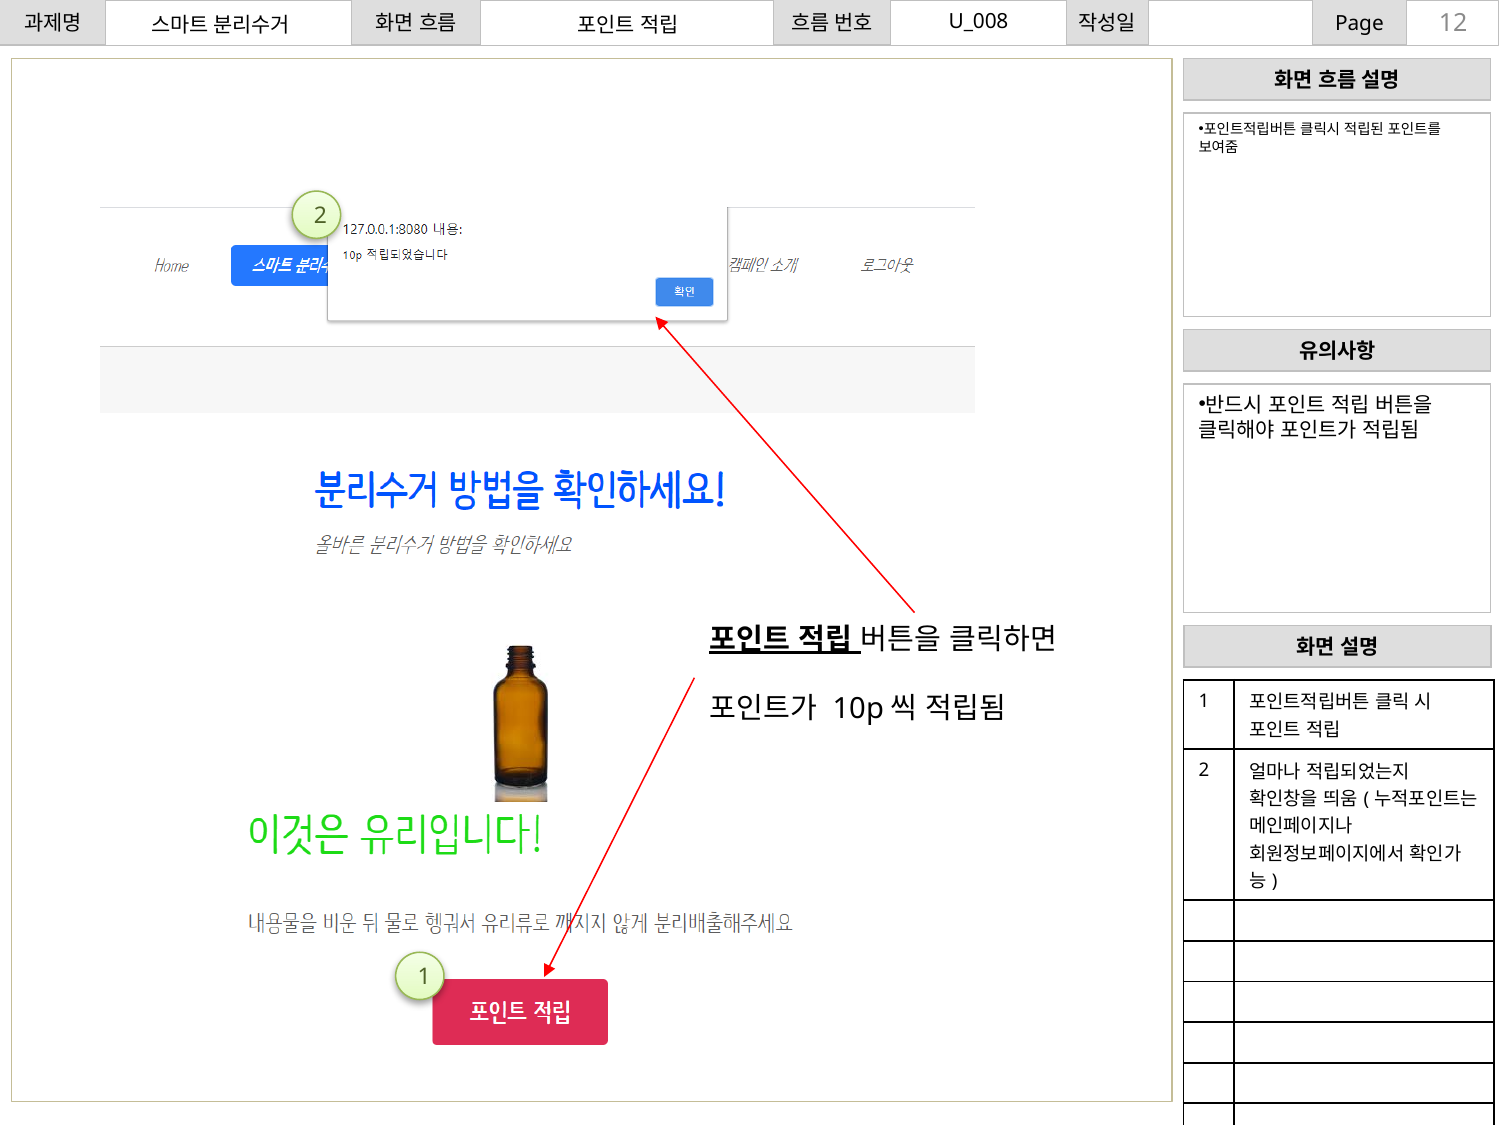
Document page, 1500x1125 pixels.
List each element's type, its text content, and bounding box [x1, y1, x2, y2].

picture [100, 206, 975, 1057]
list 포인트적립버튼 클릭시 적립된 포인트를 보여줌 [1183, 112, 1491, 317]
list U_008 [890, 0, 1067, 45]
table_cell 2 [1184, 750, 1233, 899]
text_box 스마트 분리수거 [100, 4, 341, 47]
text_box 2 [293, 190, 340, 205]
table_cell [1184, 901, 1233, 940]
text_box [655, 316, 915, 613]
table_header 1 [1184, 681, 1233, 748]
table_cell 얼마나 적립되었는지 확인창을 띄움(누적포인트는 메인페이지나 회원정보페이지에서 확인가능) [1235, 750, 1493, 899]
table_cell [1235, 982, 1493, 1021]
table_cell [1235, 1104, 1493, 1125]
text_box 포인트 적립 [493, 4, 762, 47]
table_cell [1235, 1064, 1493, 1102]
text_box 포인트 적립 버튼을 클릭하면 포인트가 10p씩 적립됨 [979, 612, 1135, 733]
table_cell [1235, 901, 1493, 940]
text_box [543, 677, 695, 978]
list 반드시 포인트 적립 버튼을 클릭해야 포인트가 적립됨 [1183, 383, 1491, 613]
slide_number 12 [1406, 0, 1500, 47]
table_cell [1184, 982, 1233, 1021]
table_cell [1184, 1064, 1233, 1102]
table_cell [1184, 1023, 1233, 1062]
table_cell [1184, 942, 1233, 981]
table_header 포인트적립버튼 클릭 시 포인트 적립 [1235, 681, 1493, 748]
table_cell [1235, 942, 1493, 981]
table_cell [1184, 1104, 1233, 1125]
table_cell [1235, 1023, 1493, 1062]
